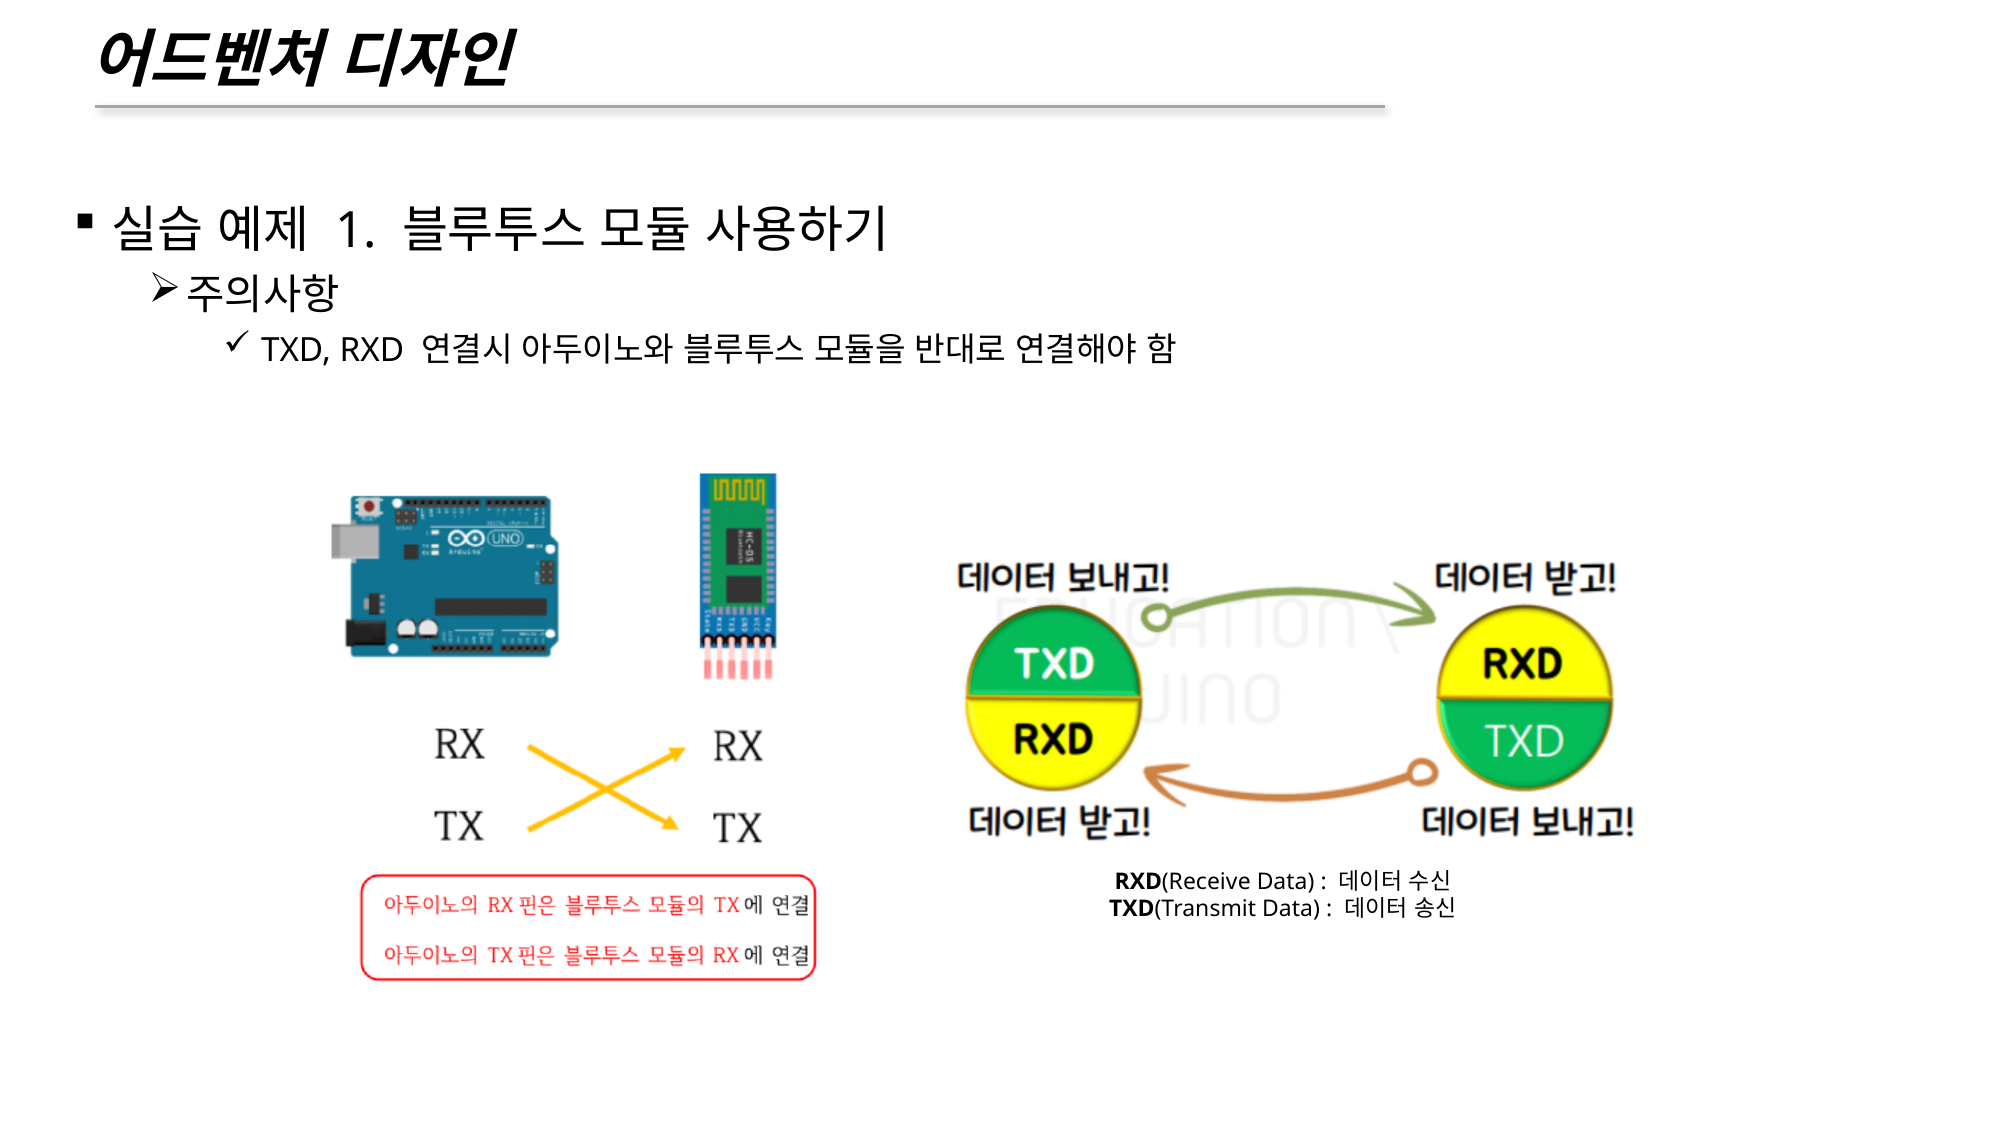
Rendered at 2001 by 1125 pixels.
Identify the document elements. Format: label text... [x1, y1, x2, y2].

list 실습 예제 1. 블루투스 모듈 사용하기 주의사항 TXD, RXD 연결시 아두이노와 블루투스 모듈을 반대로 연결해야 함 [58, 189, 1969, 1069]
picture [930, 544, 1674, 859]
title 어드벤처 디자인 [76, 9, 2000, 113]
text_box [326, 452, 822, 989]
text_box RXD(Receive Data) : 데이터 수신 TXD(Transmit Data) : 데이터 송신 [876, 858, 1614, 929]
